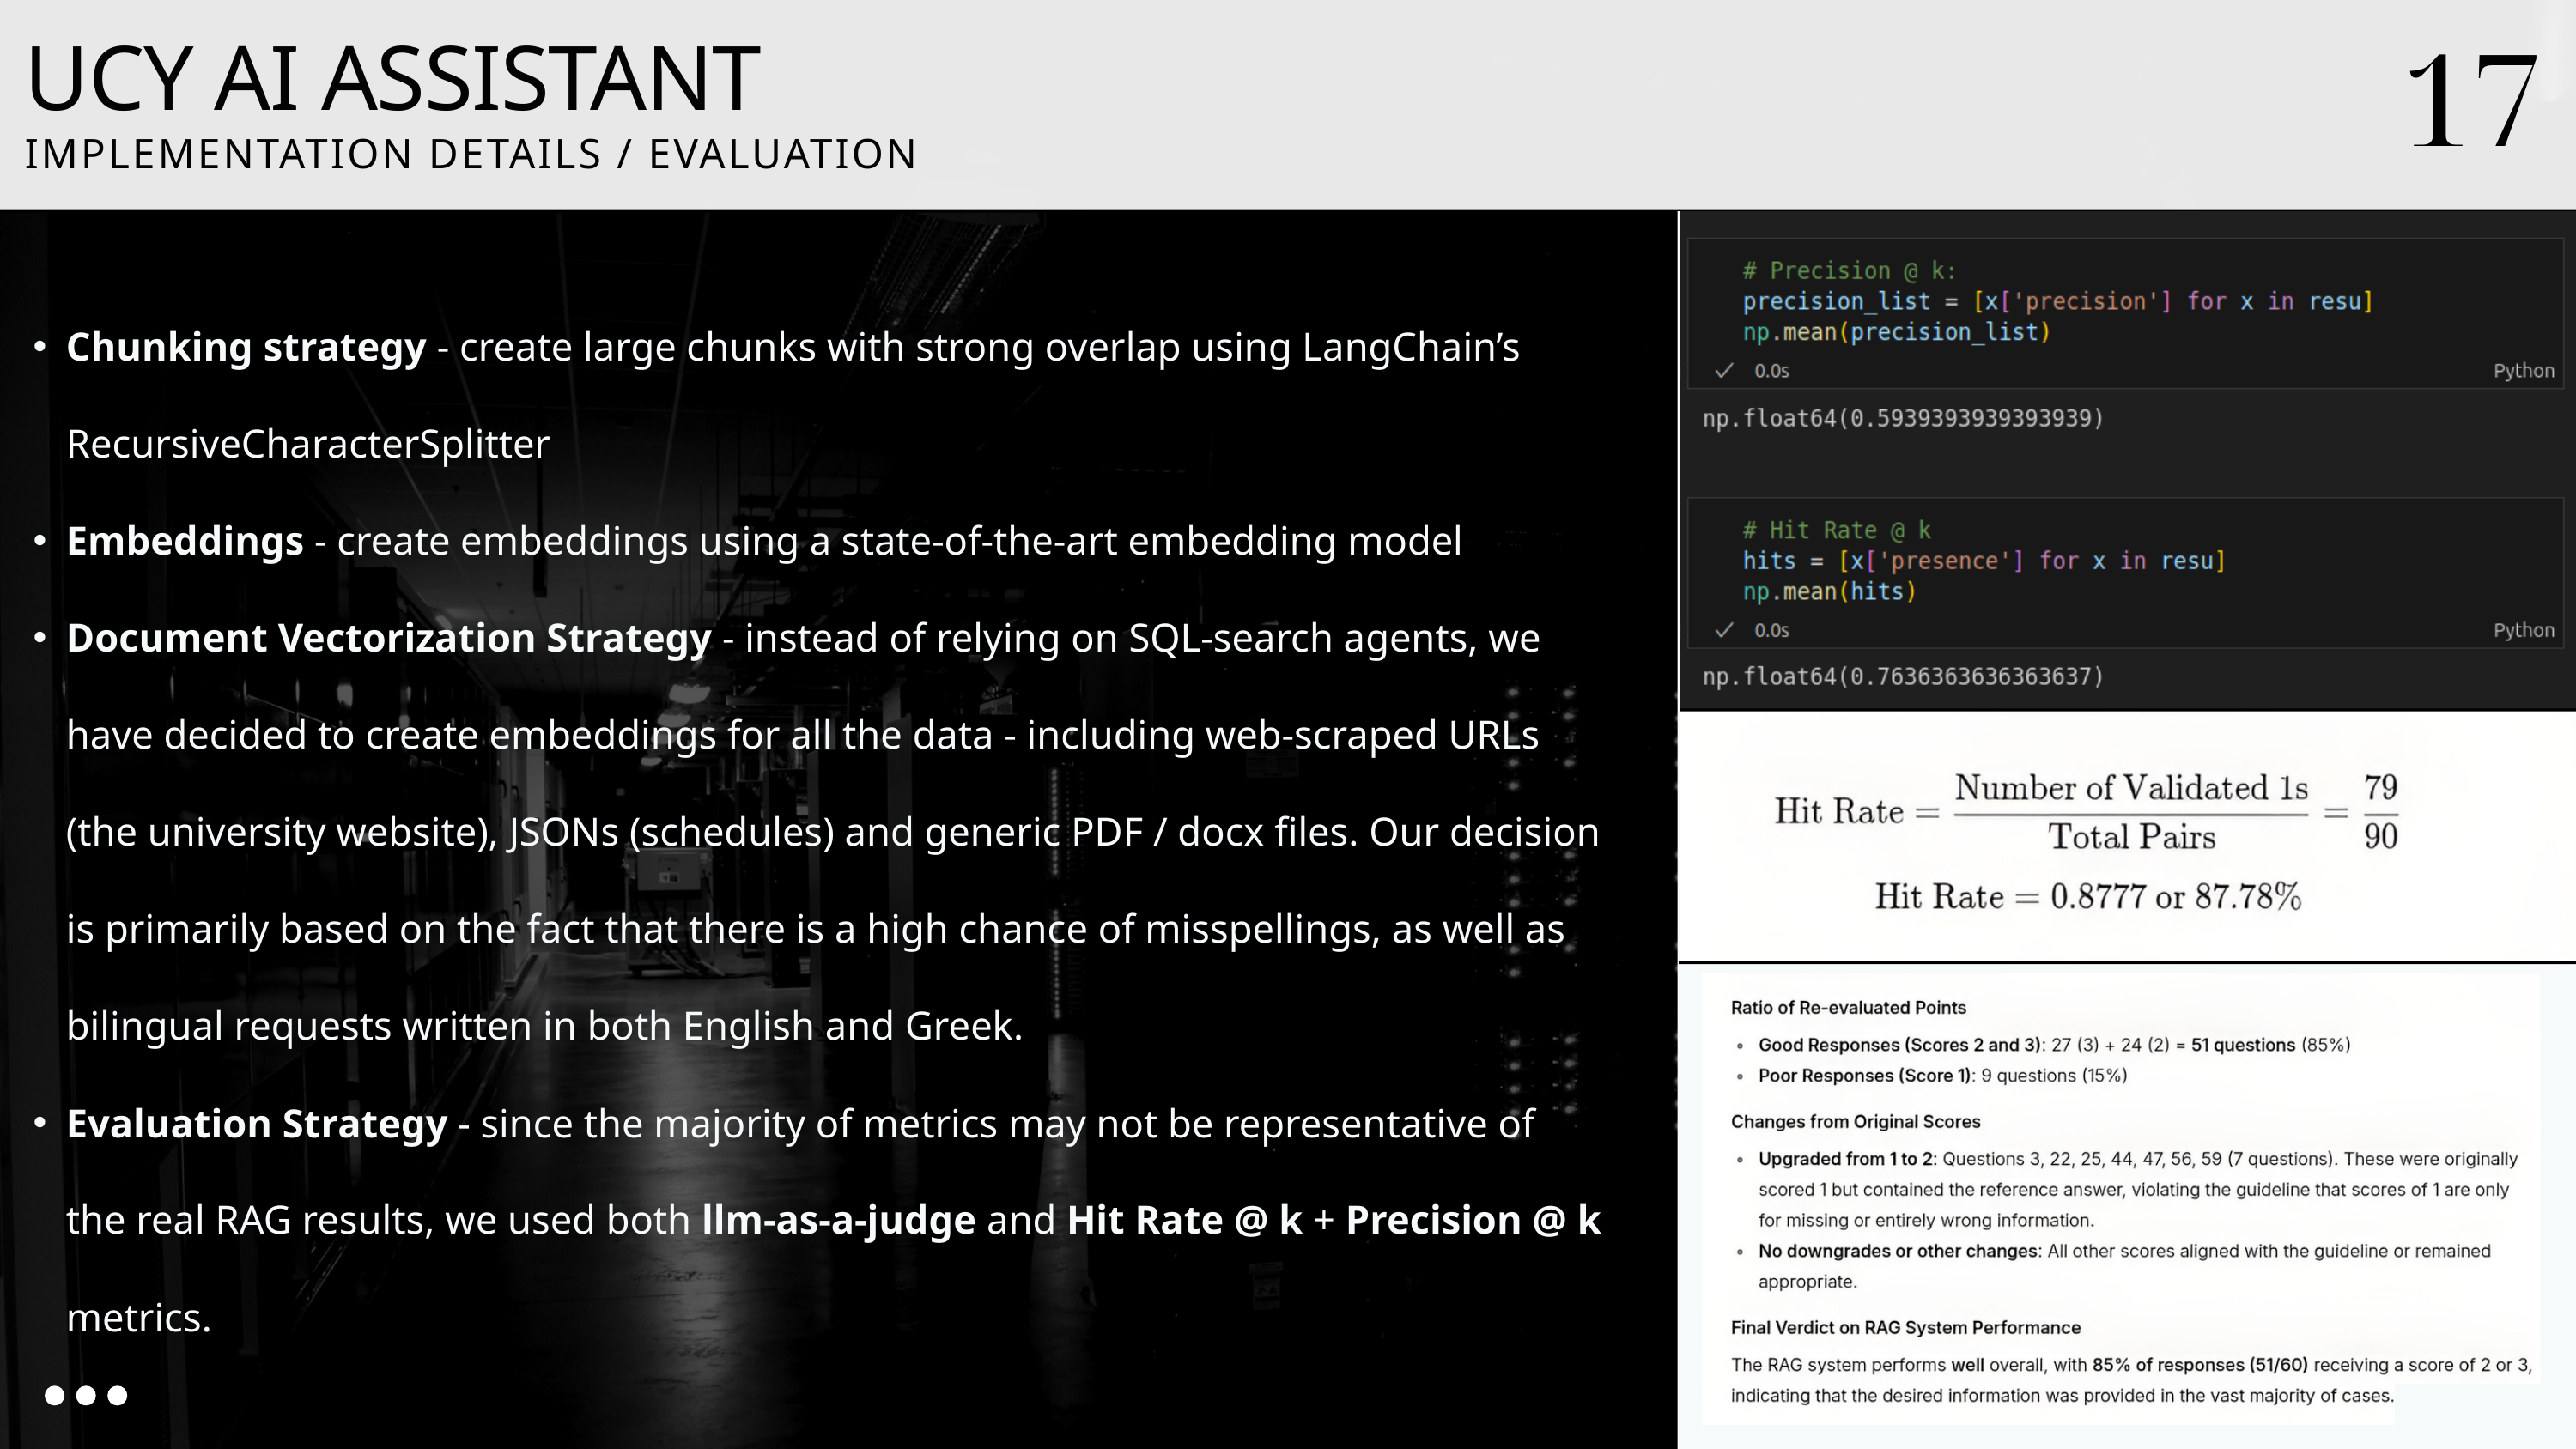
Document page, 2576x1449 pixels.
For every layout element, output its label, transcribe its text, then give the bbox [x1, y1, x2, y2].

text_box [44, 1385, 128, 1406]
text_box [1680, 962, 2576, 1449]
text_box [0, 221, 1679, 1449]
text_box [1680, 221, 2576, 709]
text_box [0, 0, 2576, 212]
text_box Chunking strategy - create large chunks with strong overlap using LangChain’s RecursiveCharacterSplitter Embeddings - create embeddings using a state-of-the-art embedding model Document Vectorization Strategy - instead of relying on SQL-search agents, we have decided to create embeddings for all the data - including web-scraped URLs (the university website), JSONs (schedules) and generic PDF / docx files. Our decision is primarily based on the fact that there is a high chance of misspellings, as well as bilingual requests written in both English and Greek. Evaluation Strategy - since the majority of metrics may not be representative of the real RAG results, we used both llm-as-a-judge and Hit Rate @ k + Precision @ k metrics. [0, 271, 1603, 1339]
text_box [1680, 710, 2576, 961]
